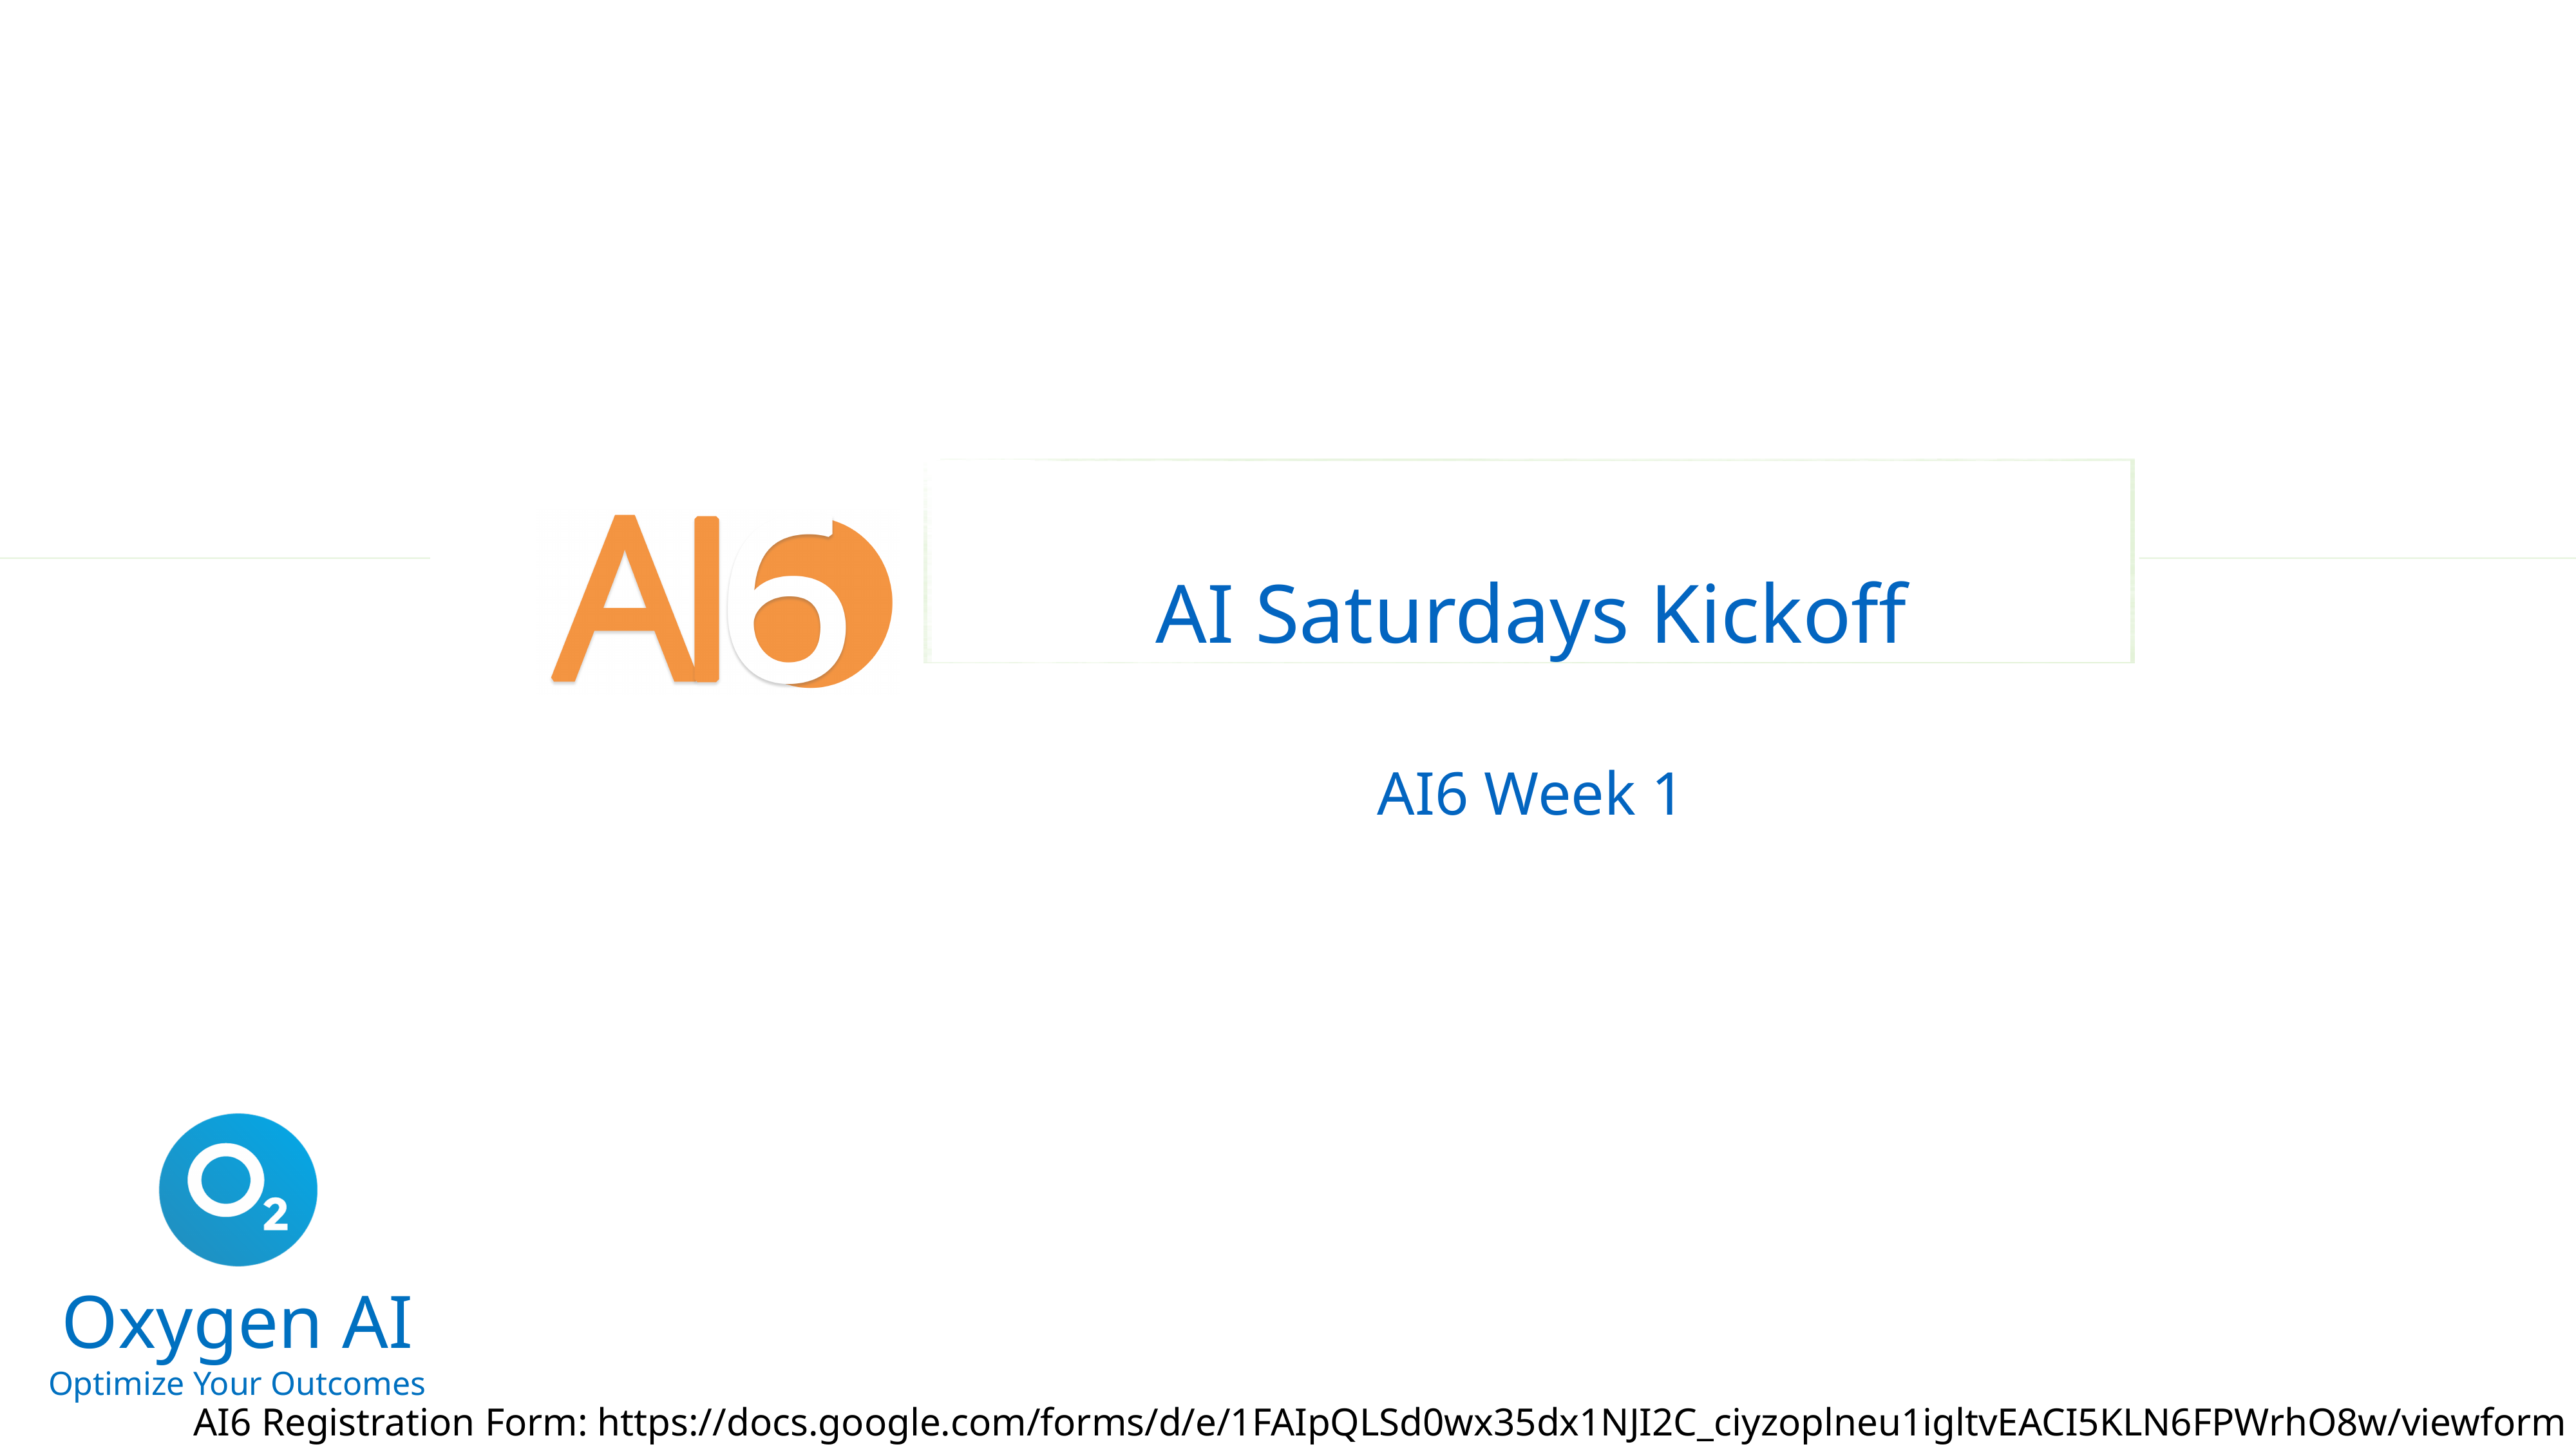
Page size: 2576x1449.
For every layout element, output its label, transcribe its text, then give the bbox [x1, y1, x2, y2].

text_box AI Saturdays Kickoff AI6 Week 1 [972, 665, 2090, 832]
picture [536, 509, 900, 695]
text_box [0, 1110, 580, 1408]
text_box AI6 Registration Form: https://docs.google.com/forms/d/e/1FAIpQLSd0wx35dx1NJI2C_ciyzoplneu1igltvEACI5KLN6FPWrhO8w/viewform [184, 1394, 2576, 1448]
picture [923, 459, 2139, 665]
